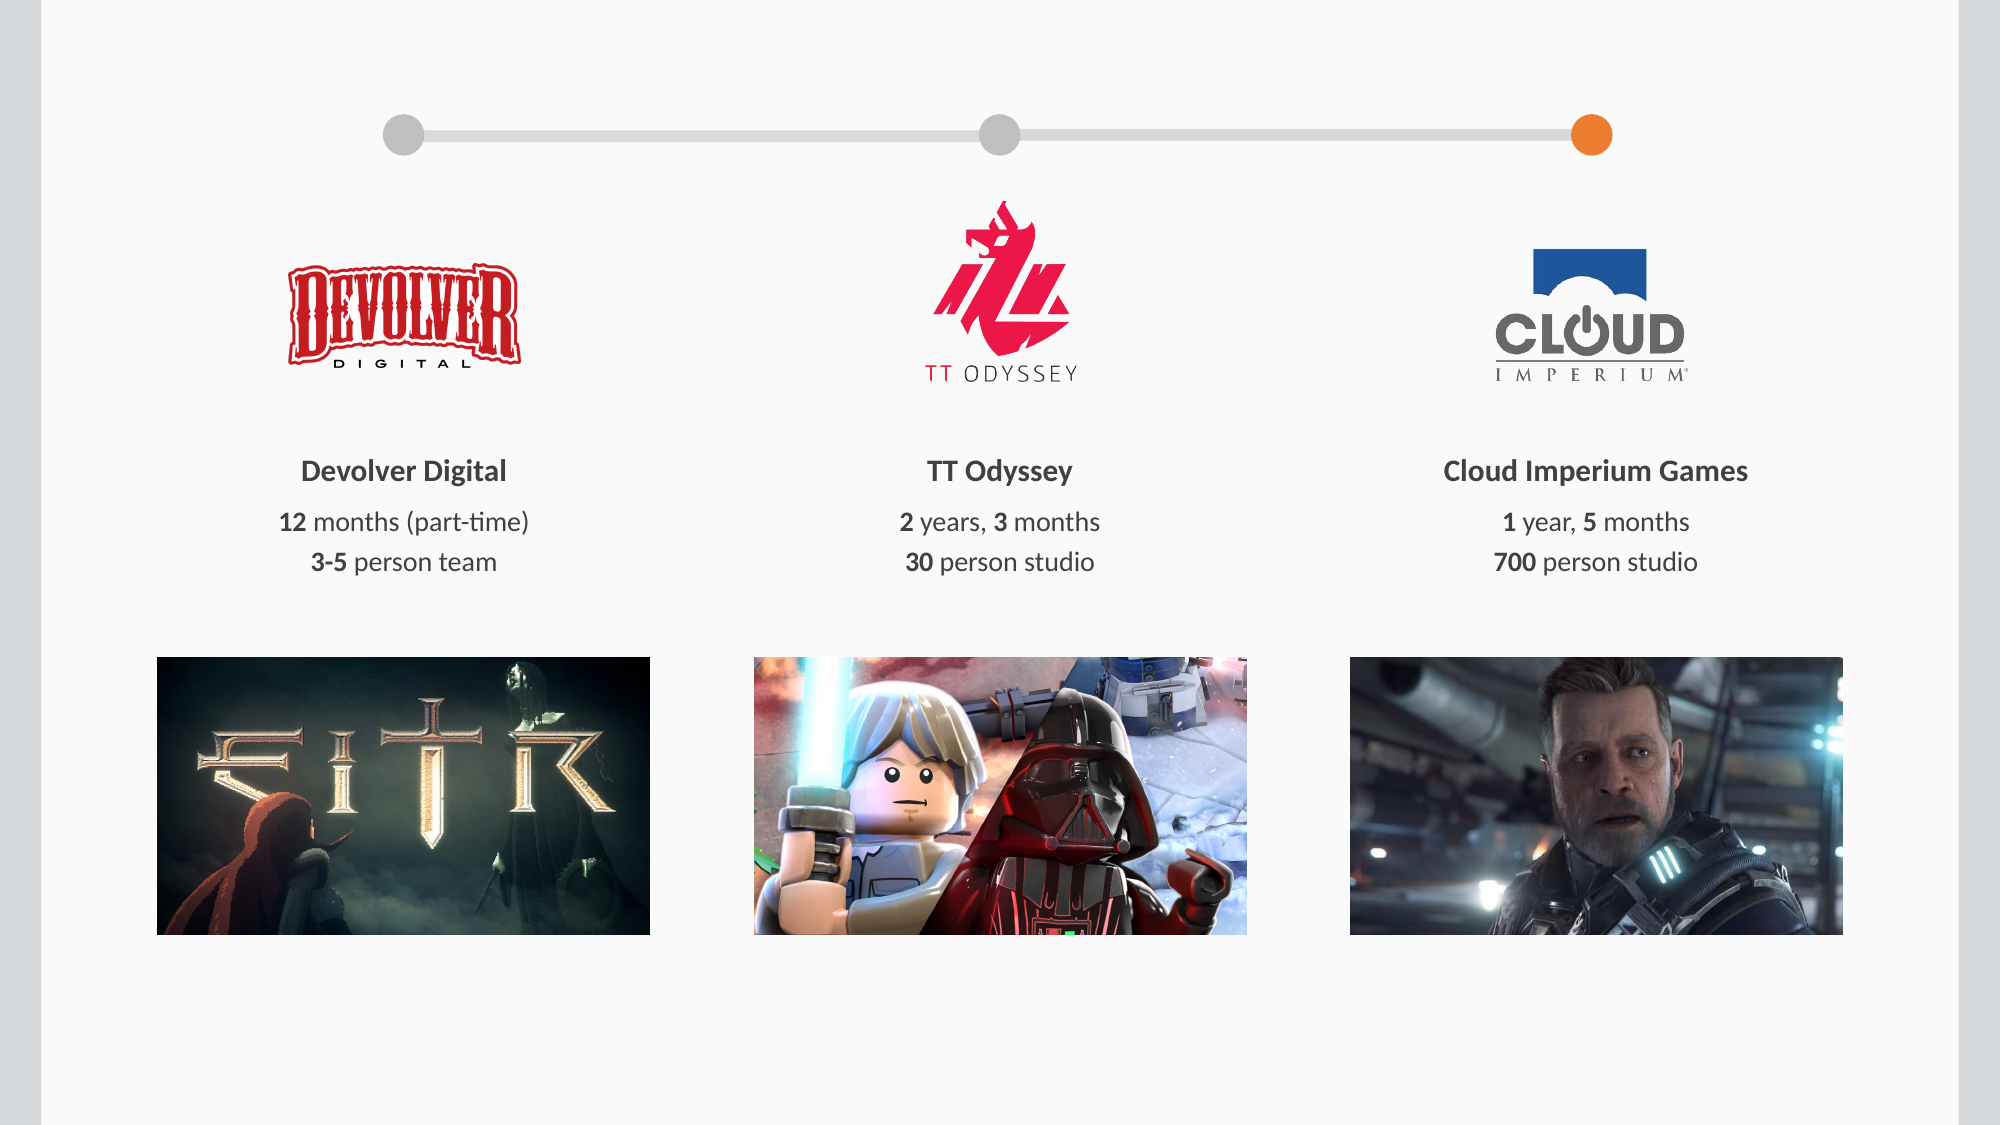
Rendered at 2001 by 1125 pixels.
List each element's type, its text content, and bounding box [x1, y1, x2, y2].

text_box [1570, 113, 1614, 157]
picture [1480, 241, 1704, 398]
text_box Cloud Imperium Games 1 year, 5 months 700 person studio [1350, 447, 1843, 585]
text_box [1958, 0, 2000, 1125]
text_box Devolver Digital 12 months (part-time) 3-5 person team [158, 447, 650, 585]
text_box [425, 129, 979, 143]
picture [754, 657, 1247, 935]
picture [157, 657, 650, 935]
picture [923, 201, 1077, 384]
text_box [977, 113, 1022, 157]
picture [288, 263, 521, 369]
picture [1350, 657, 1843, 935]
text_box [1021, 128, 1570, 142]
text_box [381, 113, 426, 157]
text_box [0, 0, 42, 1125]
text_box TT Odyssey 2 years, 3 months 30 person studio [754, 447, 1247, 585]
